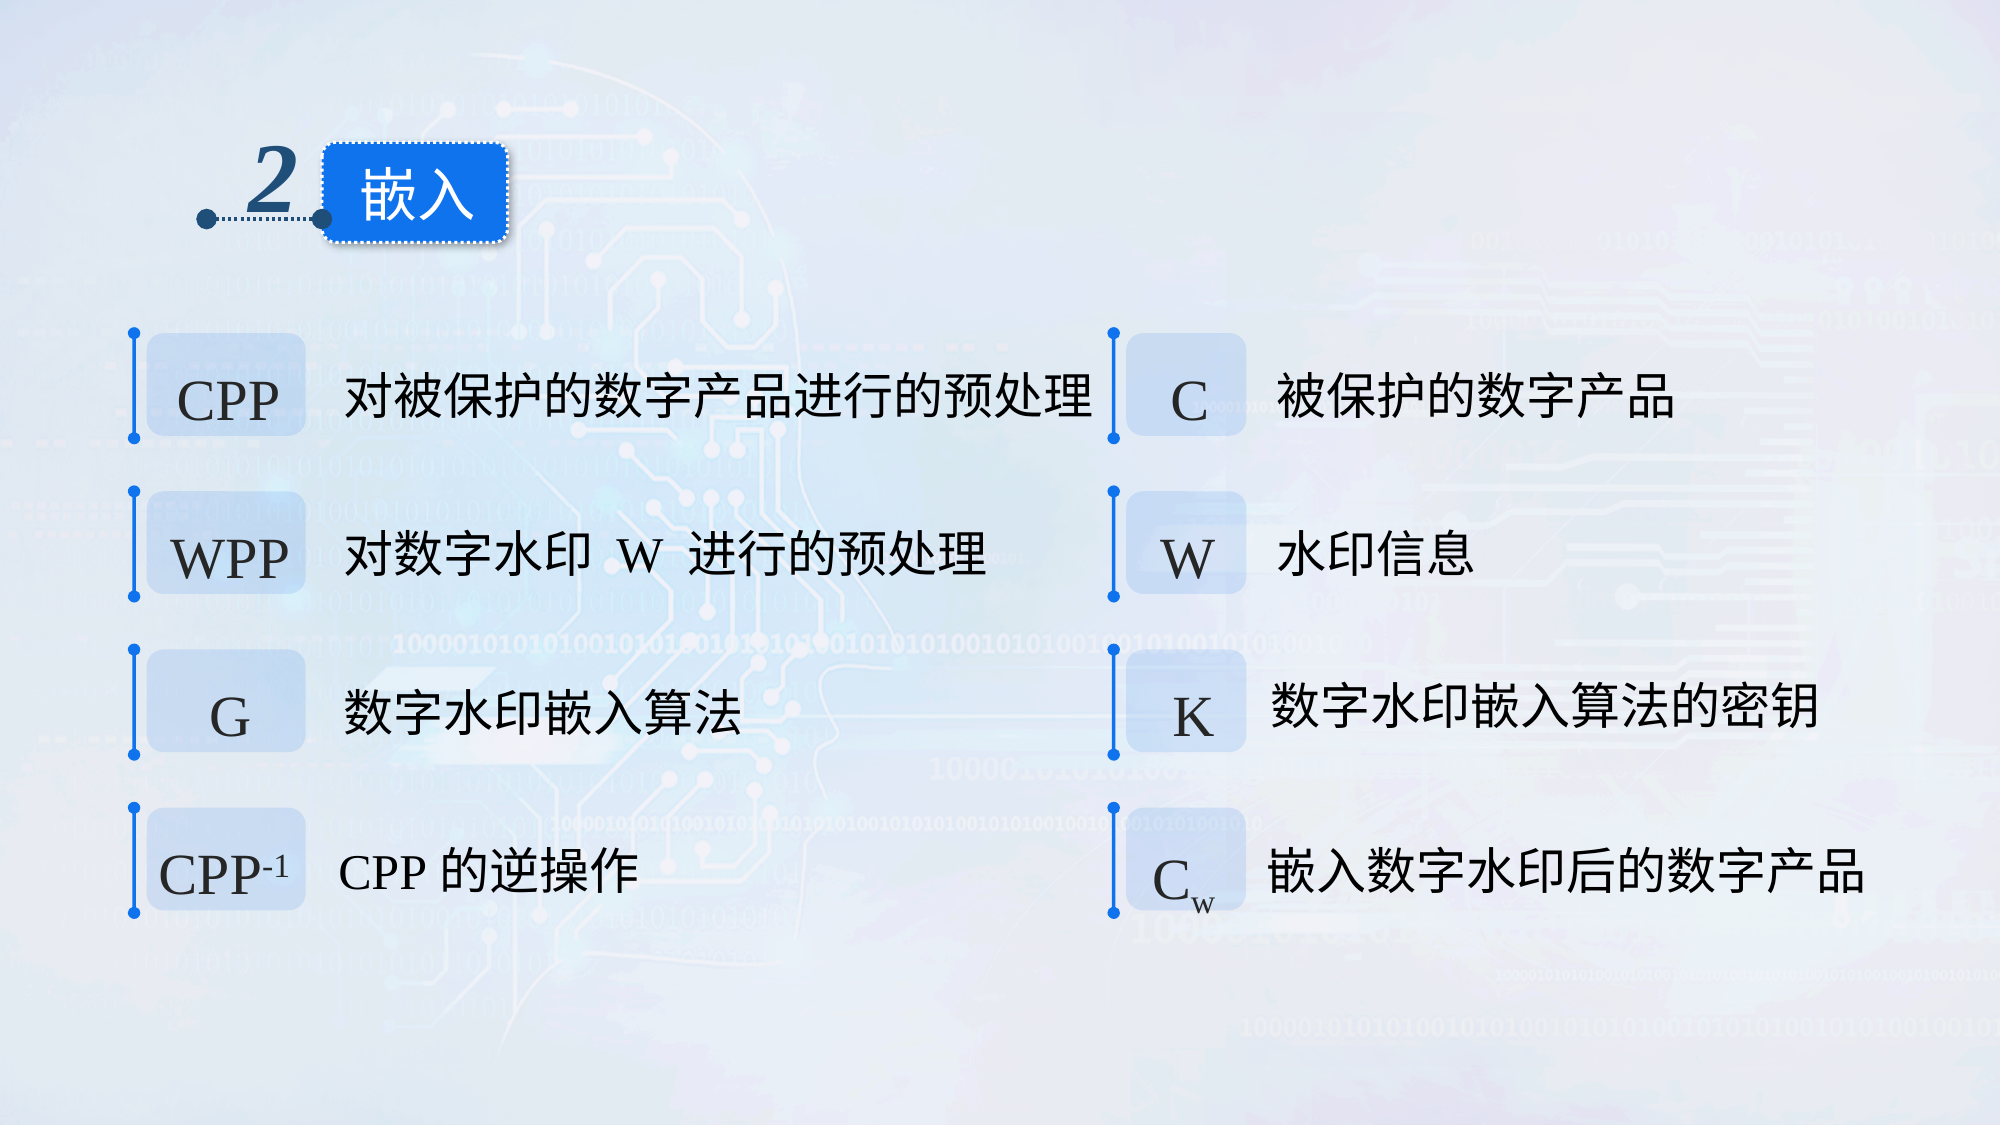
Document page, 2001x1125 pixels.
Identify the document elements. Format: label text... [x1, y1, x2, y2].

text_box 对数字水印 W 进行的预处理 [306, 485, 1107, 591]
text_box 数字水印嵌入算法 [306, 643, 1107, 749]
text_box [206, 104, 508, 243]
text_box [1107, 793, 1247, 919]
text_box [127, 319, 306, 445]
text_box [1107, 319, 1247, 445]
text_box 对被保护的数字产品进行的预处理 [306, 327, 1107, 432]
picture [0, 0, 2000, 1125]
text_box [127, 793, 309, 919]
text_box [127, 477, 306, 603]
text_box 嵌入数字水印后的数字产品 [1247, 801, 2000, 907]
text_box 数字水印嵌入算法的密钥 [1247, 637, 1877, 742]
text_box 水印信息 [1247, 485, 1535, 591]
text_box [127, 635, 306, 761]
text_box 被保护的数字产品 [1247, 327, 1966, 432]
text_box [1107, 635, 1247, 761]
text_box CPP的逆操作 [309, 801, 1107, 907]
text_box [1107, 477, 1247, 603]
